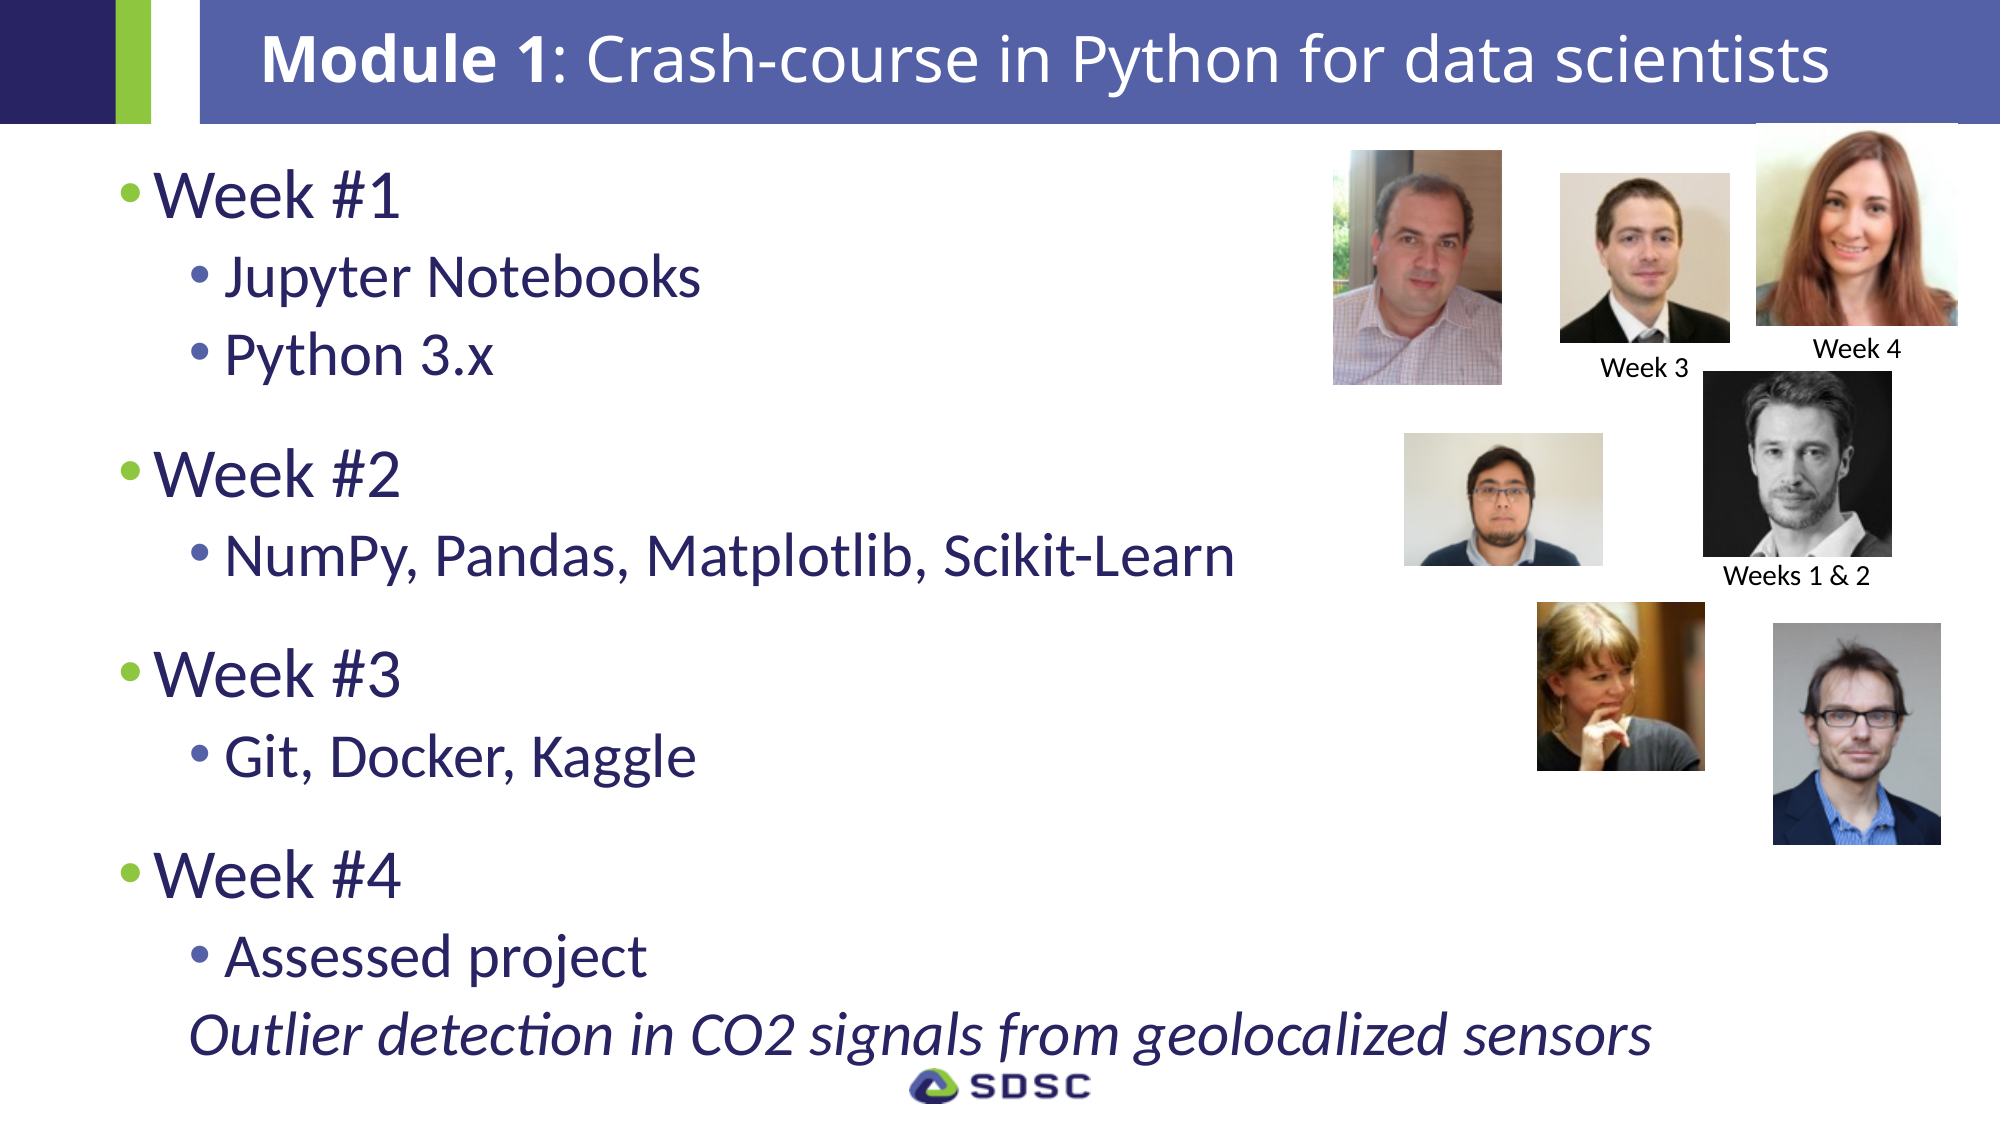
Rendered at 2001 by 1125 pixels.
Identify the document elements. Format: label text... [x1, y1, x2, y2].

picture [1333, 150, 1502, 385]
list Week #1 Jupyter Notebooks Python 3.x Week #2 NumPy, Pandas, Matplotlib, Scikit-Learn Week #3 Git, Docker, Kaggle Week #4 Assessed project Outlier detection in CO2 signals from geolocalized sensors [103, 150, 1958, 1077]
picture [909, 1077, 1091, 1104]
picture [1537, 602, 1705, 771]
picture [1773, 623, 1941, 845]
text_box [1560, 123, 1958, 600]
picture [1404, 433, 1603, 566]
title Module 1: Crash-course in Python for data scientists [200, 0, 2000, 124]
